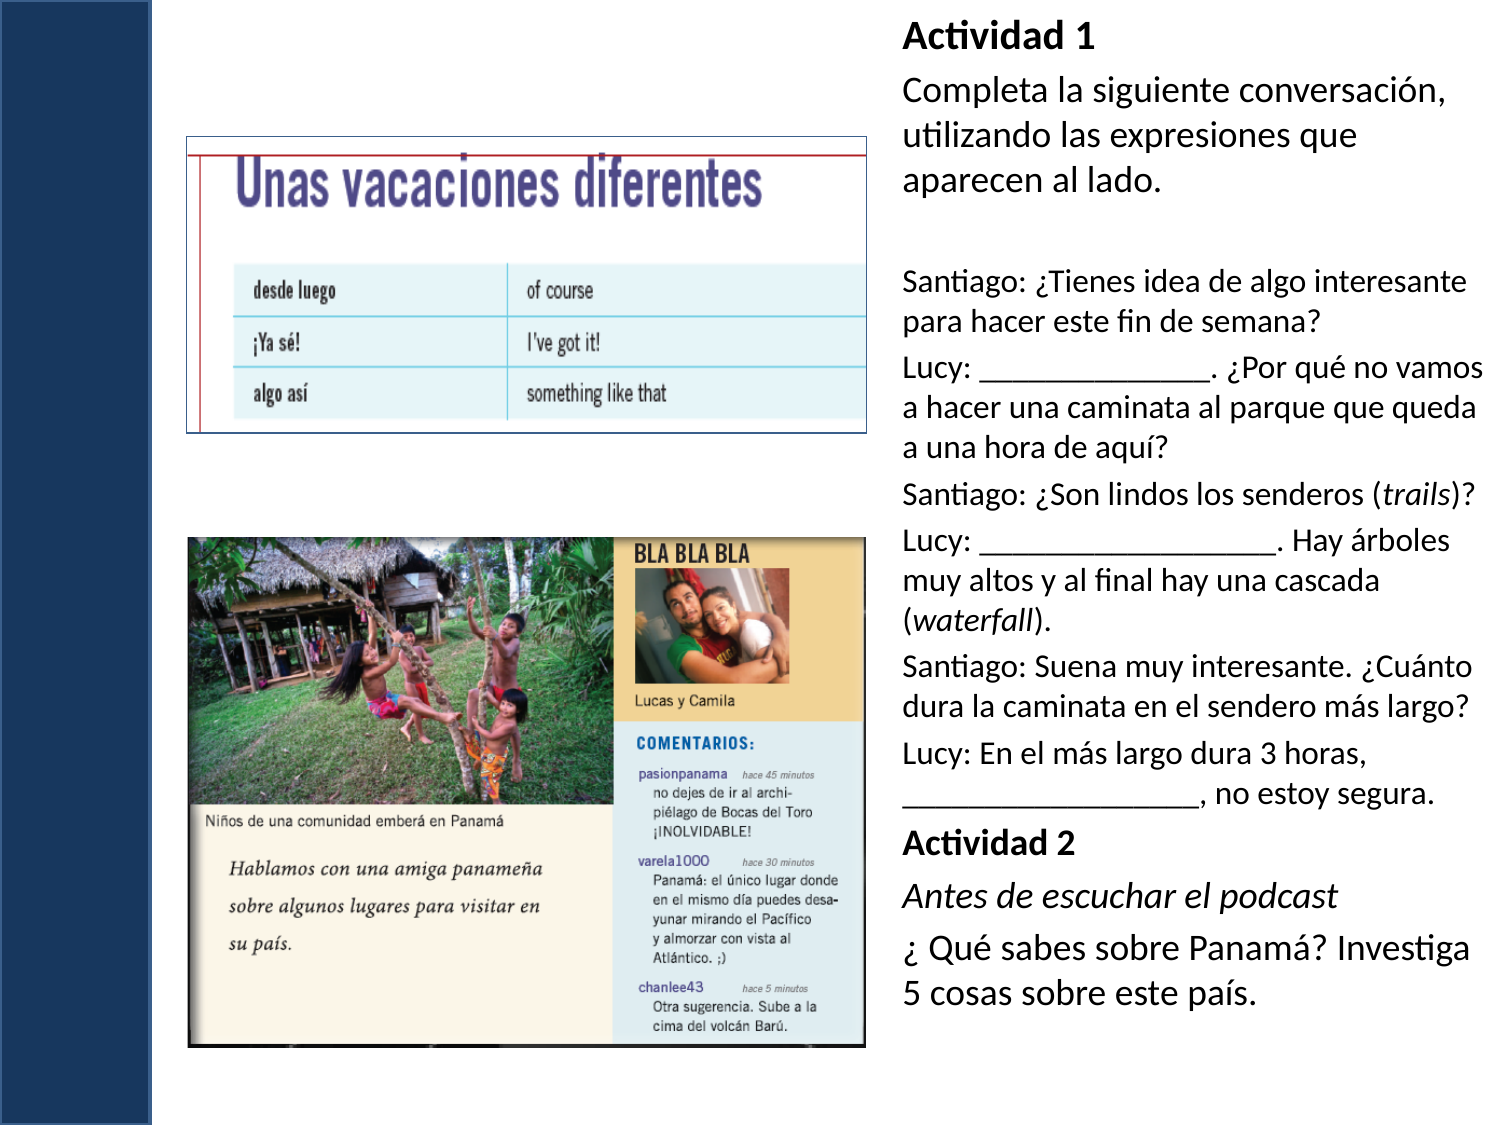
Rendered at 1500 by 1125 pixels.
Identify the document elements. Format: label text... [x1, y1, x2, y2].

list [187, 137, 867, 433]
list Actividad 1 Completa la siguiente conversación, utilizando las expresiones que aparecen al lado. Santiago: ¿Tienes idea de algo interesante para hacer este fin de semana? Lucy: ______________. ¿Por qué no vamos a hacer una caminata al parque que queda a una hora de aquí? Santiago: ¿Son lindos los senderos (trails)? Lucy: __________________. Hay árboles muy altos y al final hay una cascada (waterfall). Santiago: Suena muy interesante. ¿Cuánto dura la caminata en el sendero más largo? Lucy: En el más largo dura 3 horas, __________________, no estoy segura. Actividad 2 Antes de escuchar el podcast ¿ Qué sabes sobre Panamá? Investiga 5 cosas sobre este país. [887, 0, 1500, 1125]
text_box [0, 0, 152, 1125]
picture [187, 537, 867, 1049]
